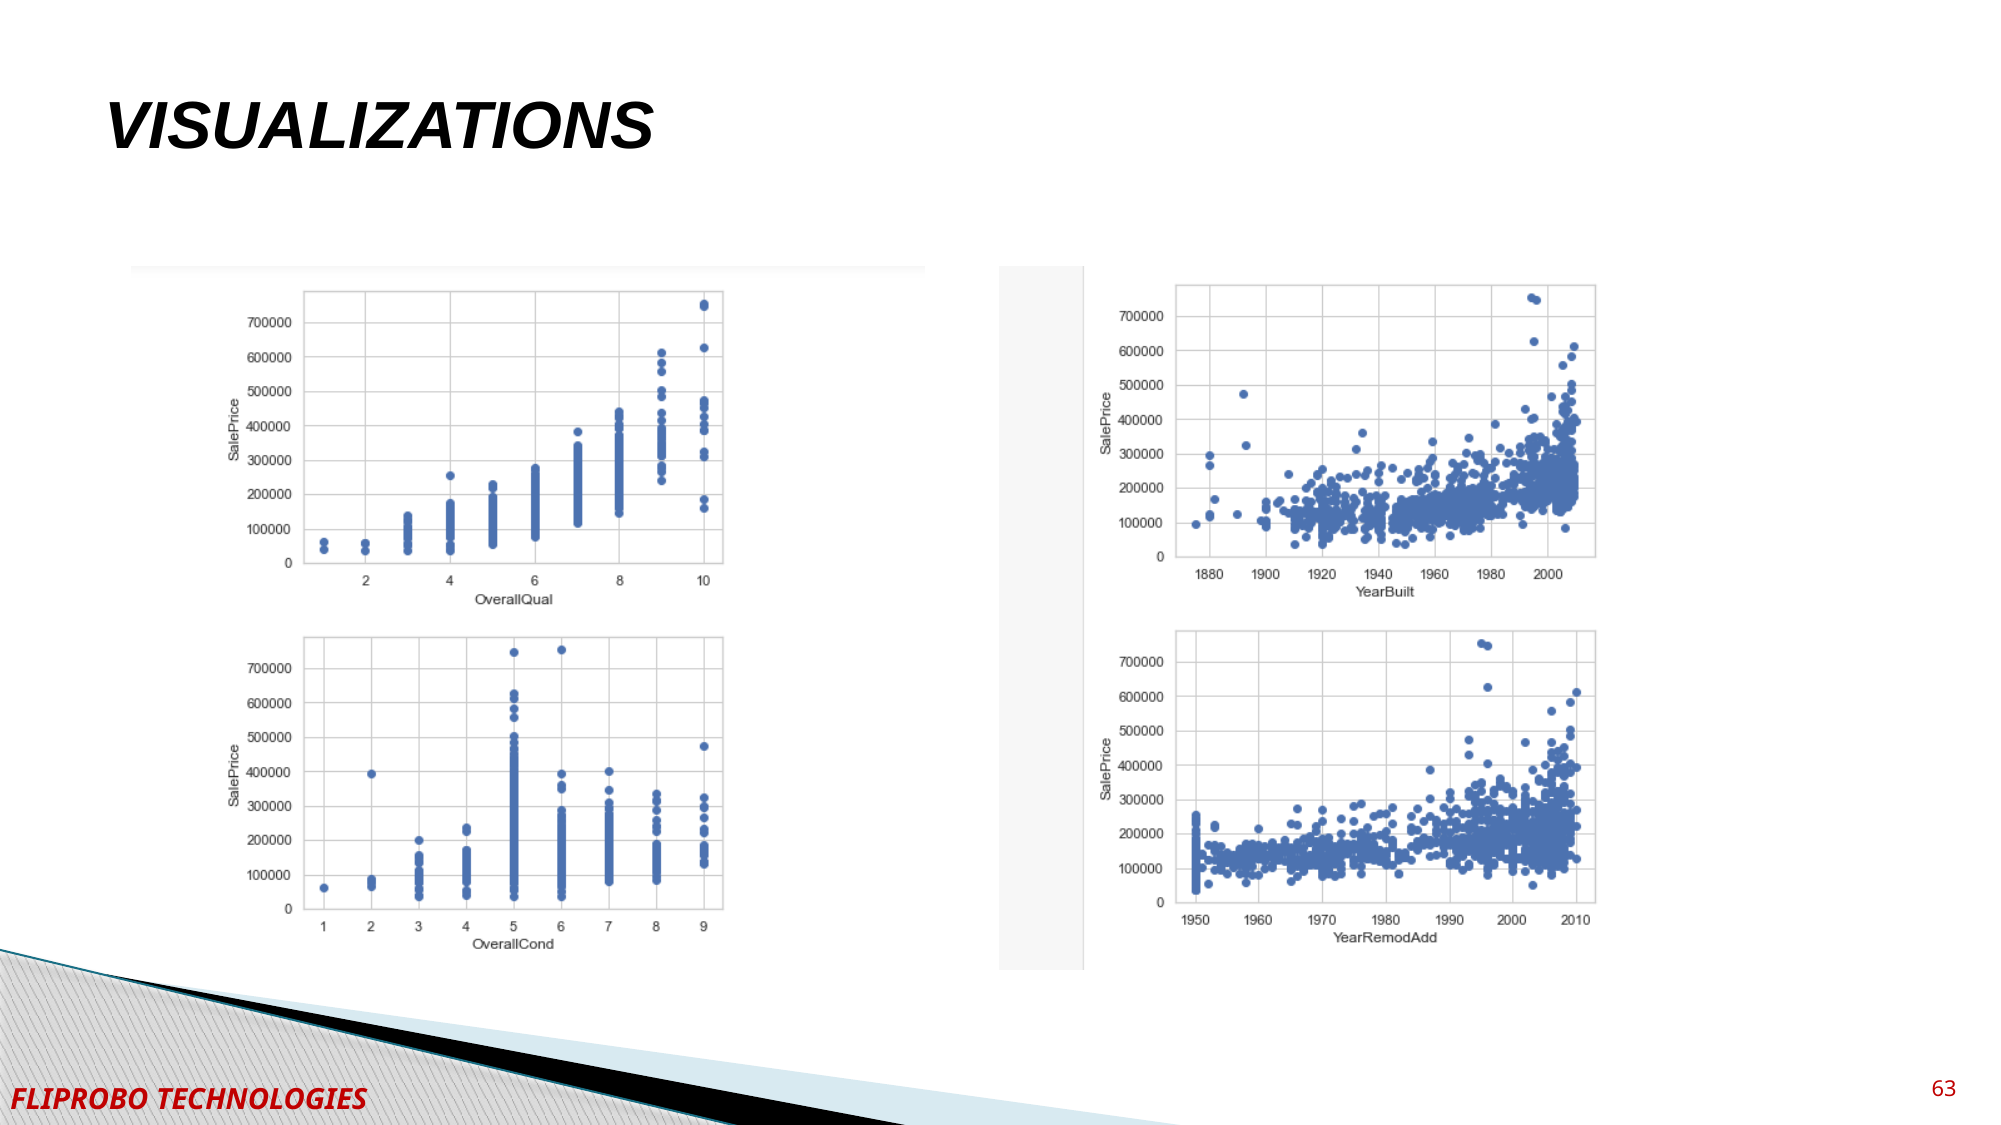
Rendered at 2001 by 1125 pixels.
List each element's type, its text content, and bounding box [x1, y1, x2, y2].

text_box VISUALIZATIONS [89, 74, 1673, 170]
picture [999, 266, 1779, 970]
footer FLIPROBO TECHNOLOGIES [0, 1067, 510, 1125]
slide_number 63 [1891, 1051, 1972, 1112]
picture [131, 266, 926, 969]
